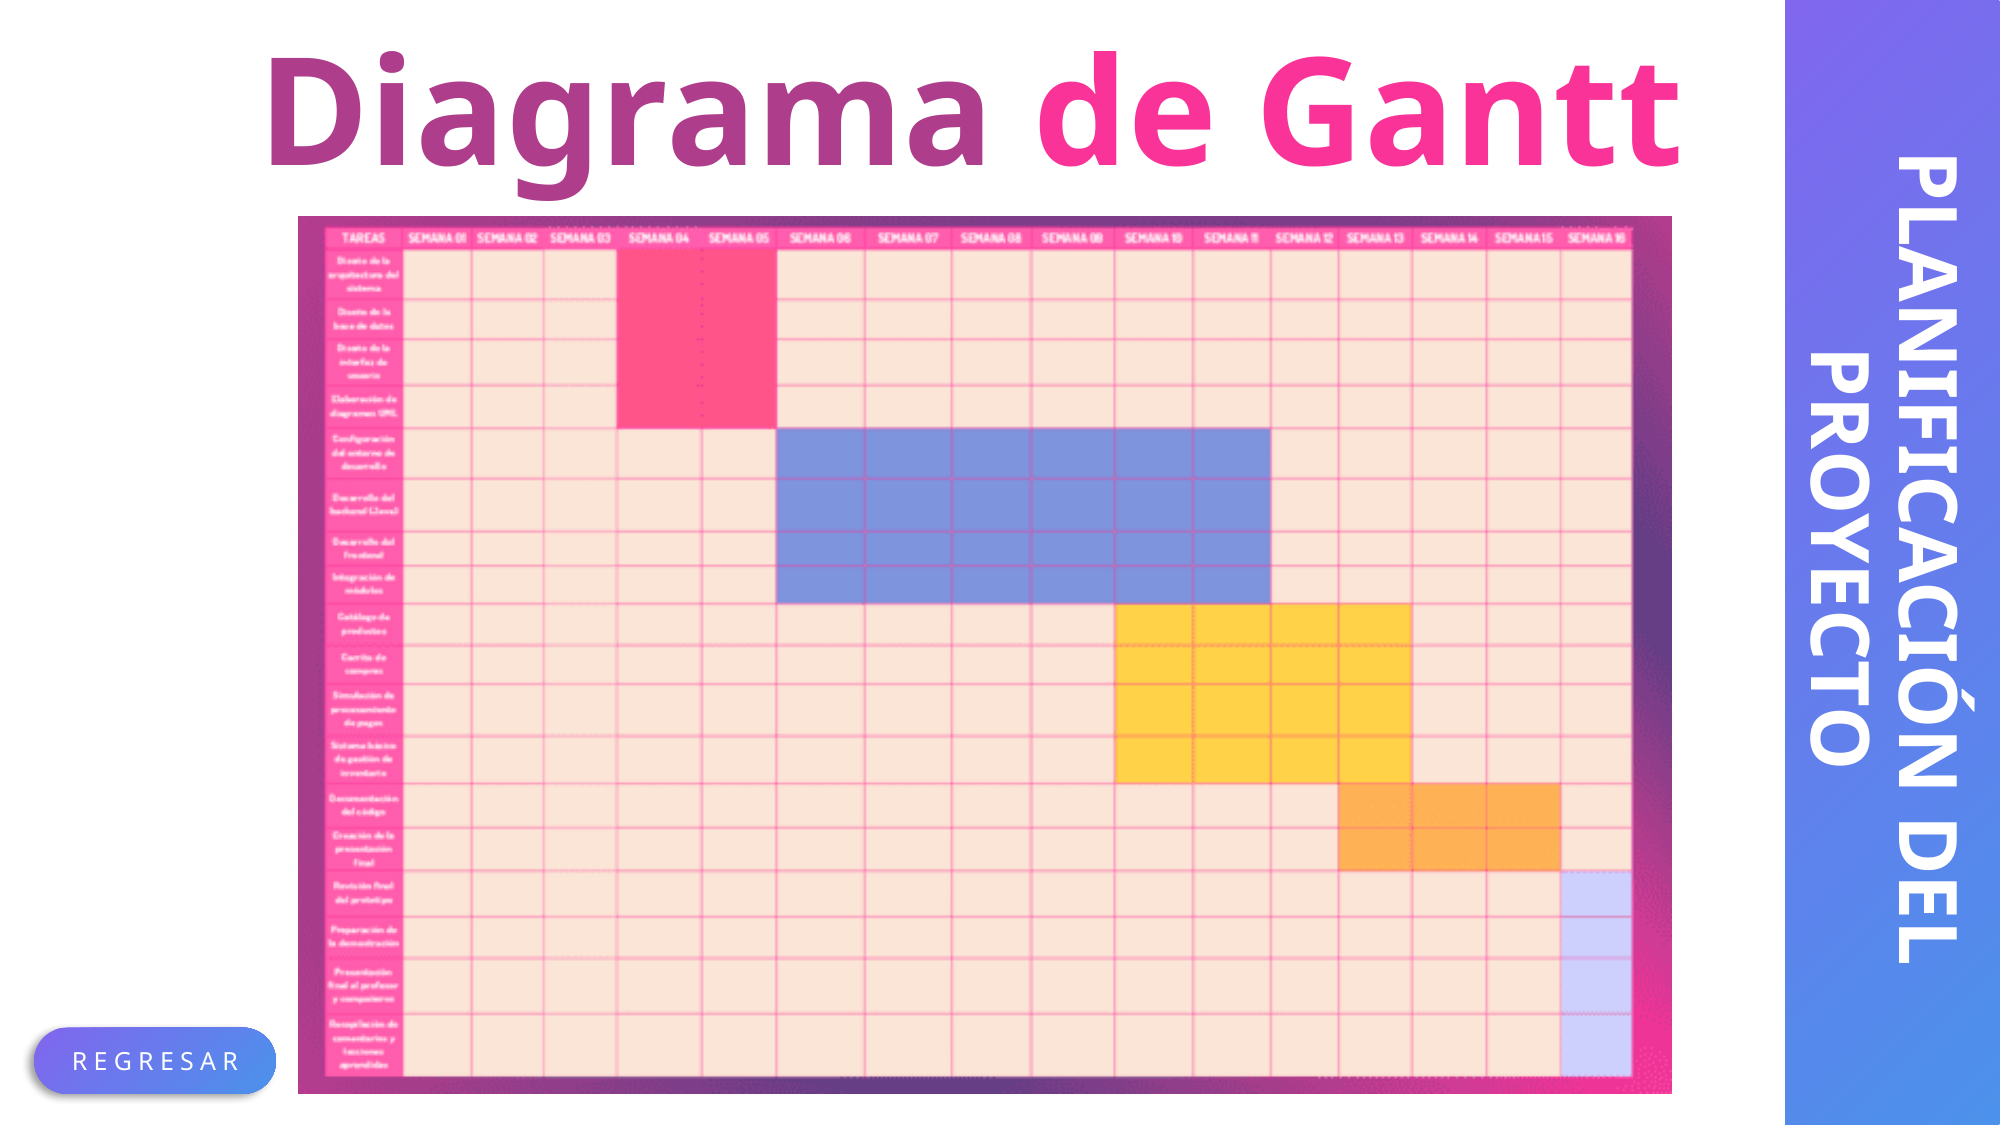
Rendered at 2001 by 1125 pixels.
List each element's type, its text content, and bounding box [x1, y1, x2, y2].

text_box REGRESAR [33, 1026, 278, 1095]
picture [298, 216, 1672, 1094]
text_box [1784, 0, 2000, 1125]
text_box PLANIFICACIÓN DEL PROYECTO [1786, 122, 1977, 994]
text_box Diagrama de Gantt [191, 28, 1751, 217]
